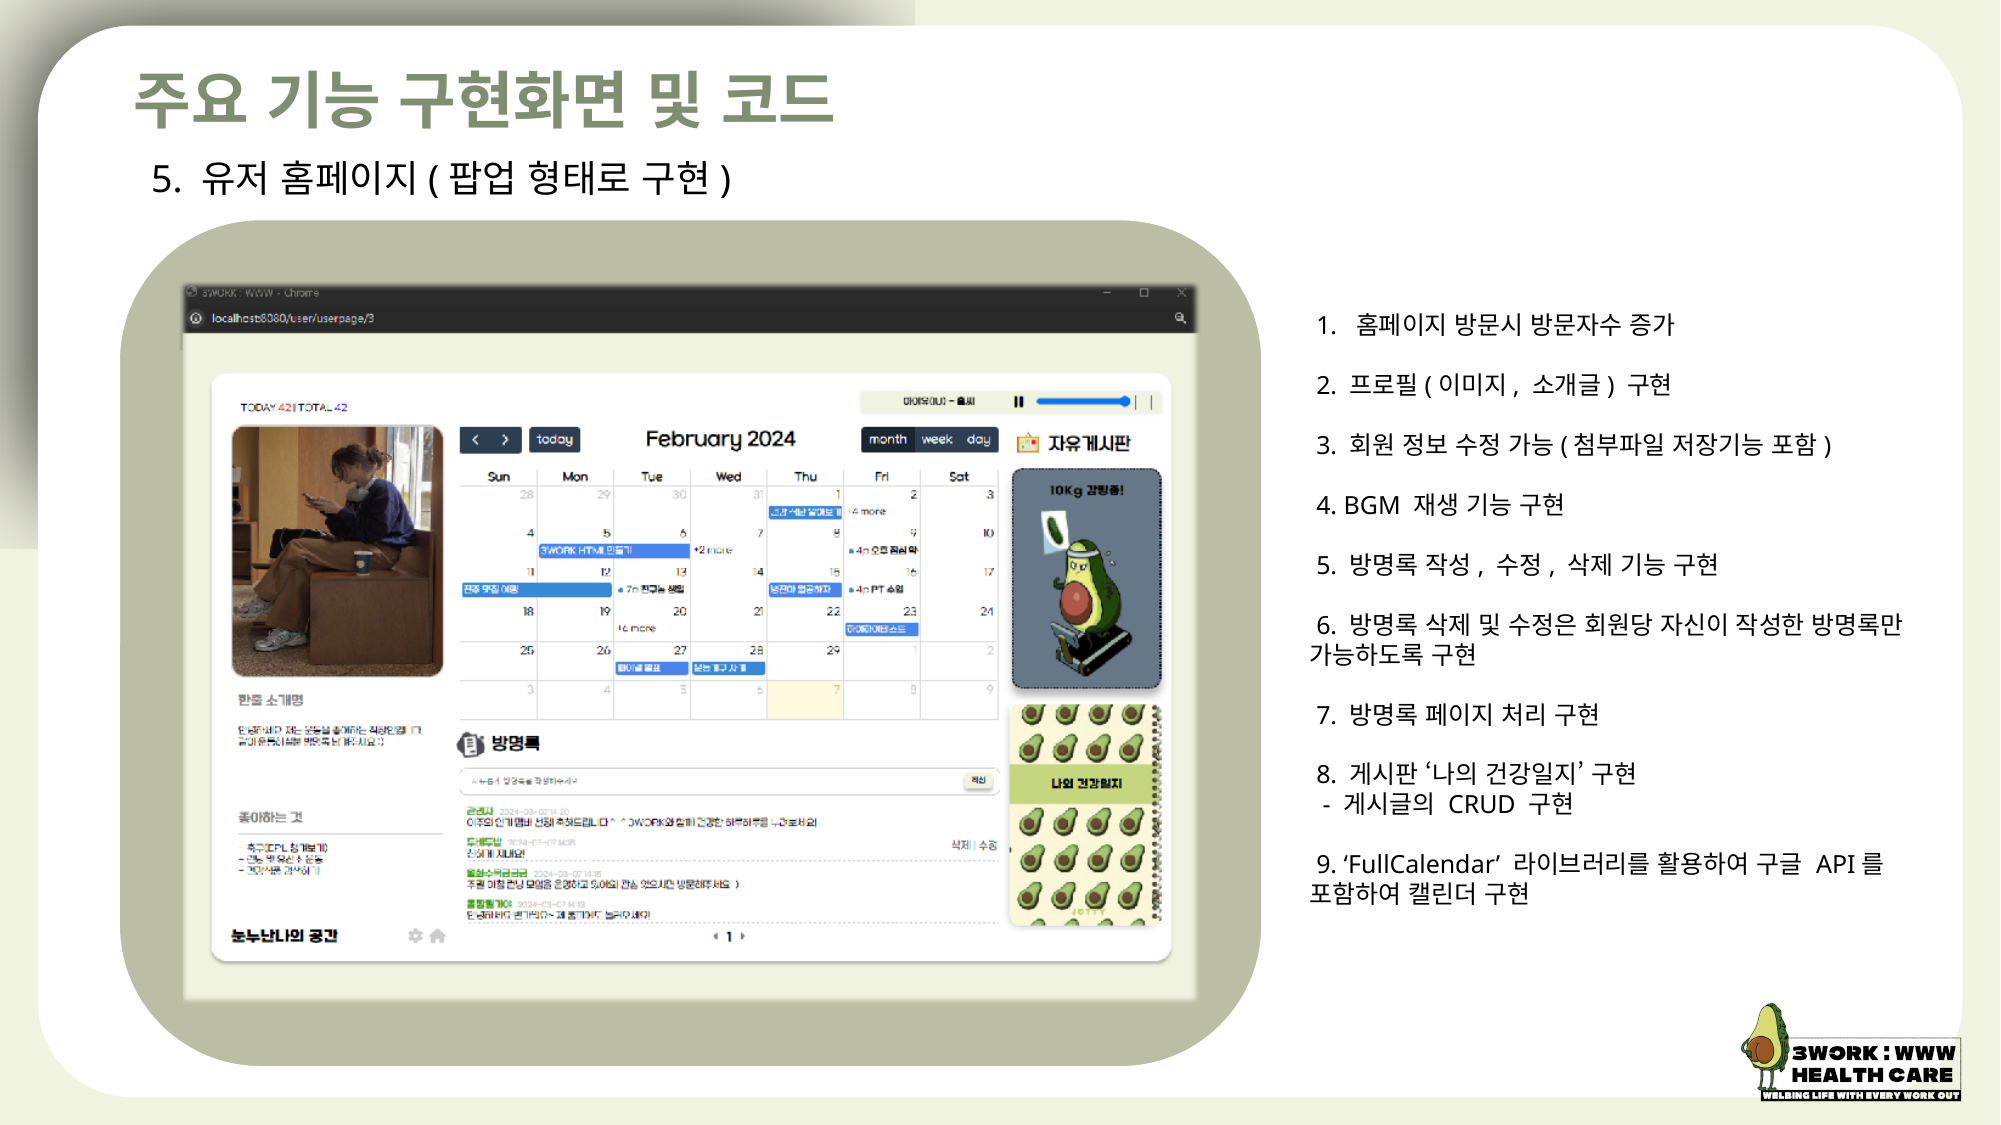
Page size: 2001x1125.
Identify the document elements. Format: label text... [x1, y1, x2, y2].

text_box 주요 기능 구현화면 및 코드 [118, 53, 941, 143]
text_box 5. 유저 홈페이지(팝업 형태로 구현) [136, 147, 867, 208]
text_box 1. 홈페이지 방문시 방문자수 증가 2. 프로필(이미지, 소개글) 구현 3. 회원 정보 수정 가능(첨부파일 저장기능 포함) 4. BGM 재생 기능 구현 5. 방명록 작성, 수정, 삭제 기능 구현 6. 방명록 삭제 및 수정은 회원당 자신이 작성한 방명록만 가능하도록 구현 7. 방명록 페이지 처리 구현 8. 게시판 ‘나의 건강일지’ 구현 - 게시글의 CRUD 구현 9. ‘FullCalendar’ 라이브러리를 활용하여 구글 API를 포함하여 캘린더 구현 [1294, 302, 1932, 917]
text_box [117, 218, 1264, 1069]
text_box 스ᄏᄅ6.12.33 [36, 24, 1964, 1099]
picture [1737, 997, 1965, 1107]
picture [179, 281, 1202, 1005]
